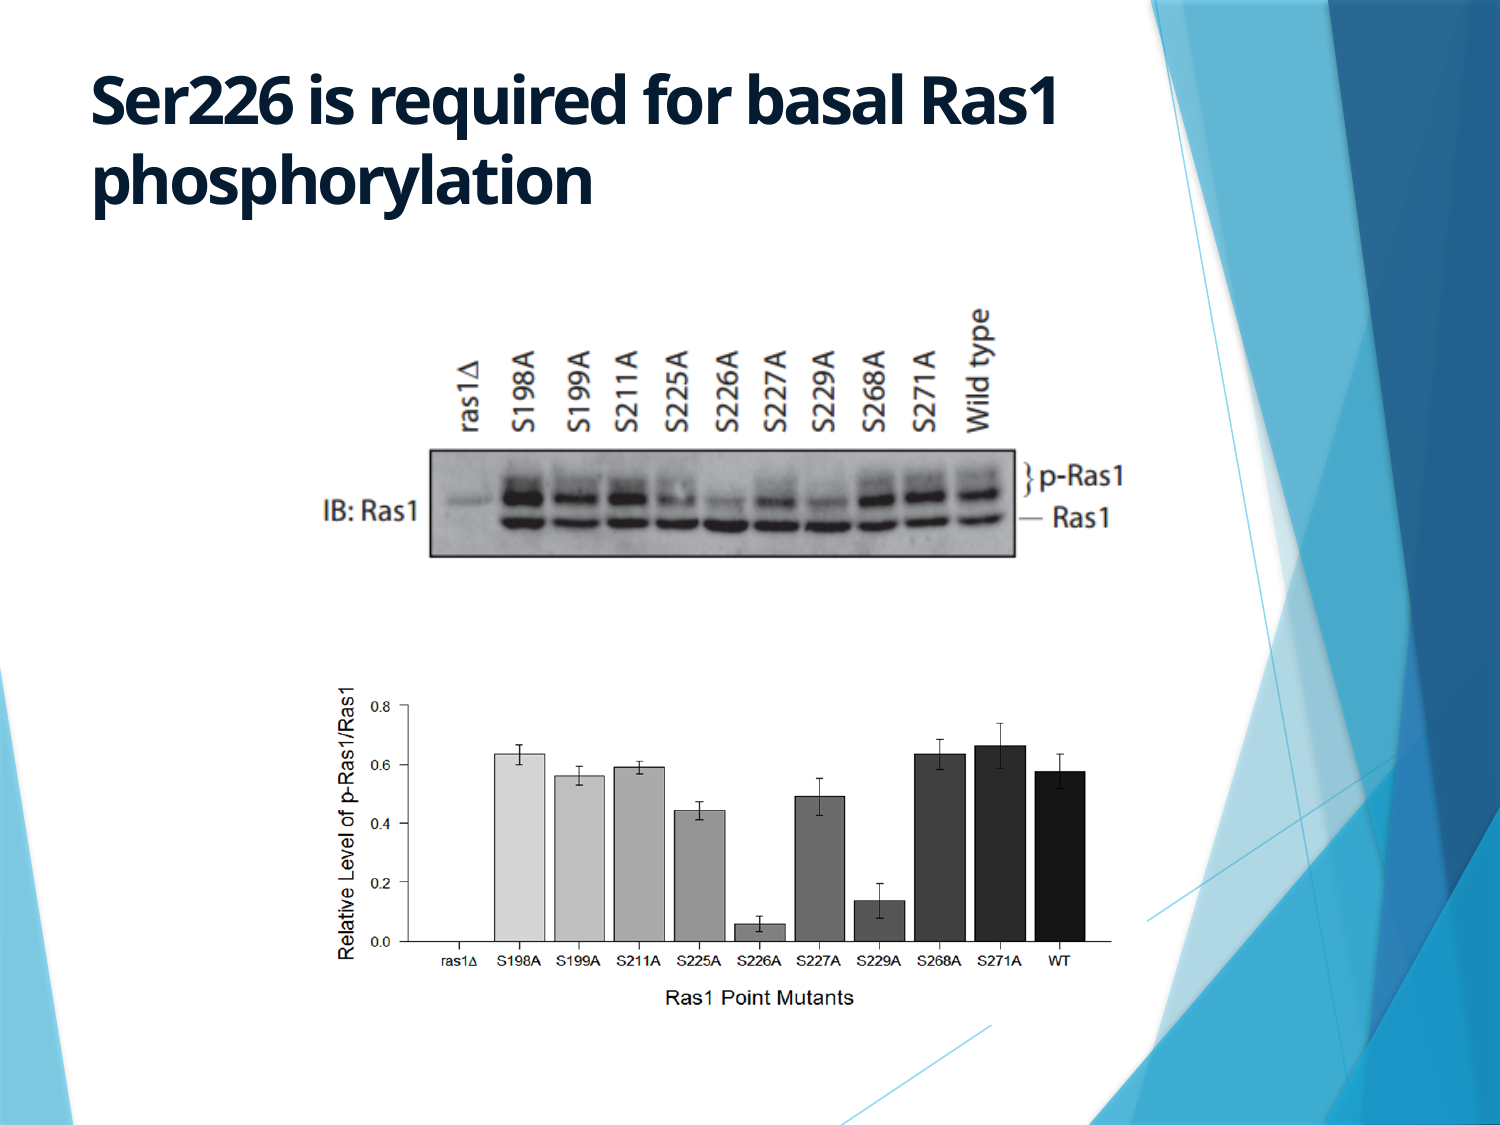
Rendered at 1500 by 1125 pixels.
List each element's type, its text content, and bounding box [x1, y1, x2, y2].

title Ser226 is required for basal Ras1 phosphorylation [75, 50, 1425, 267]
picture [336, 636, 1147, 1026]
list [308, 299, 1147, 576]
